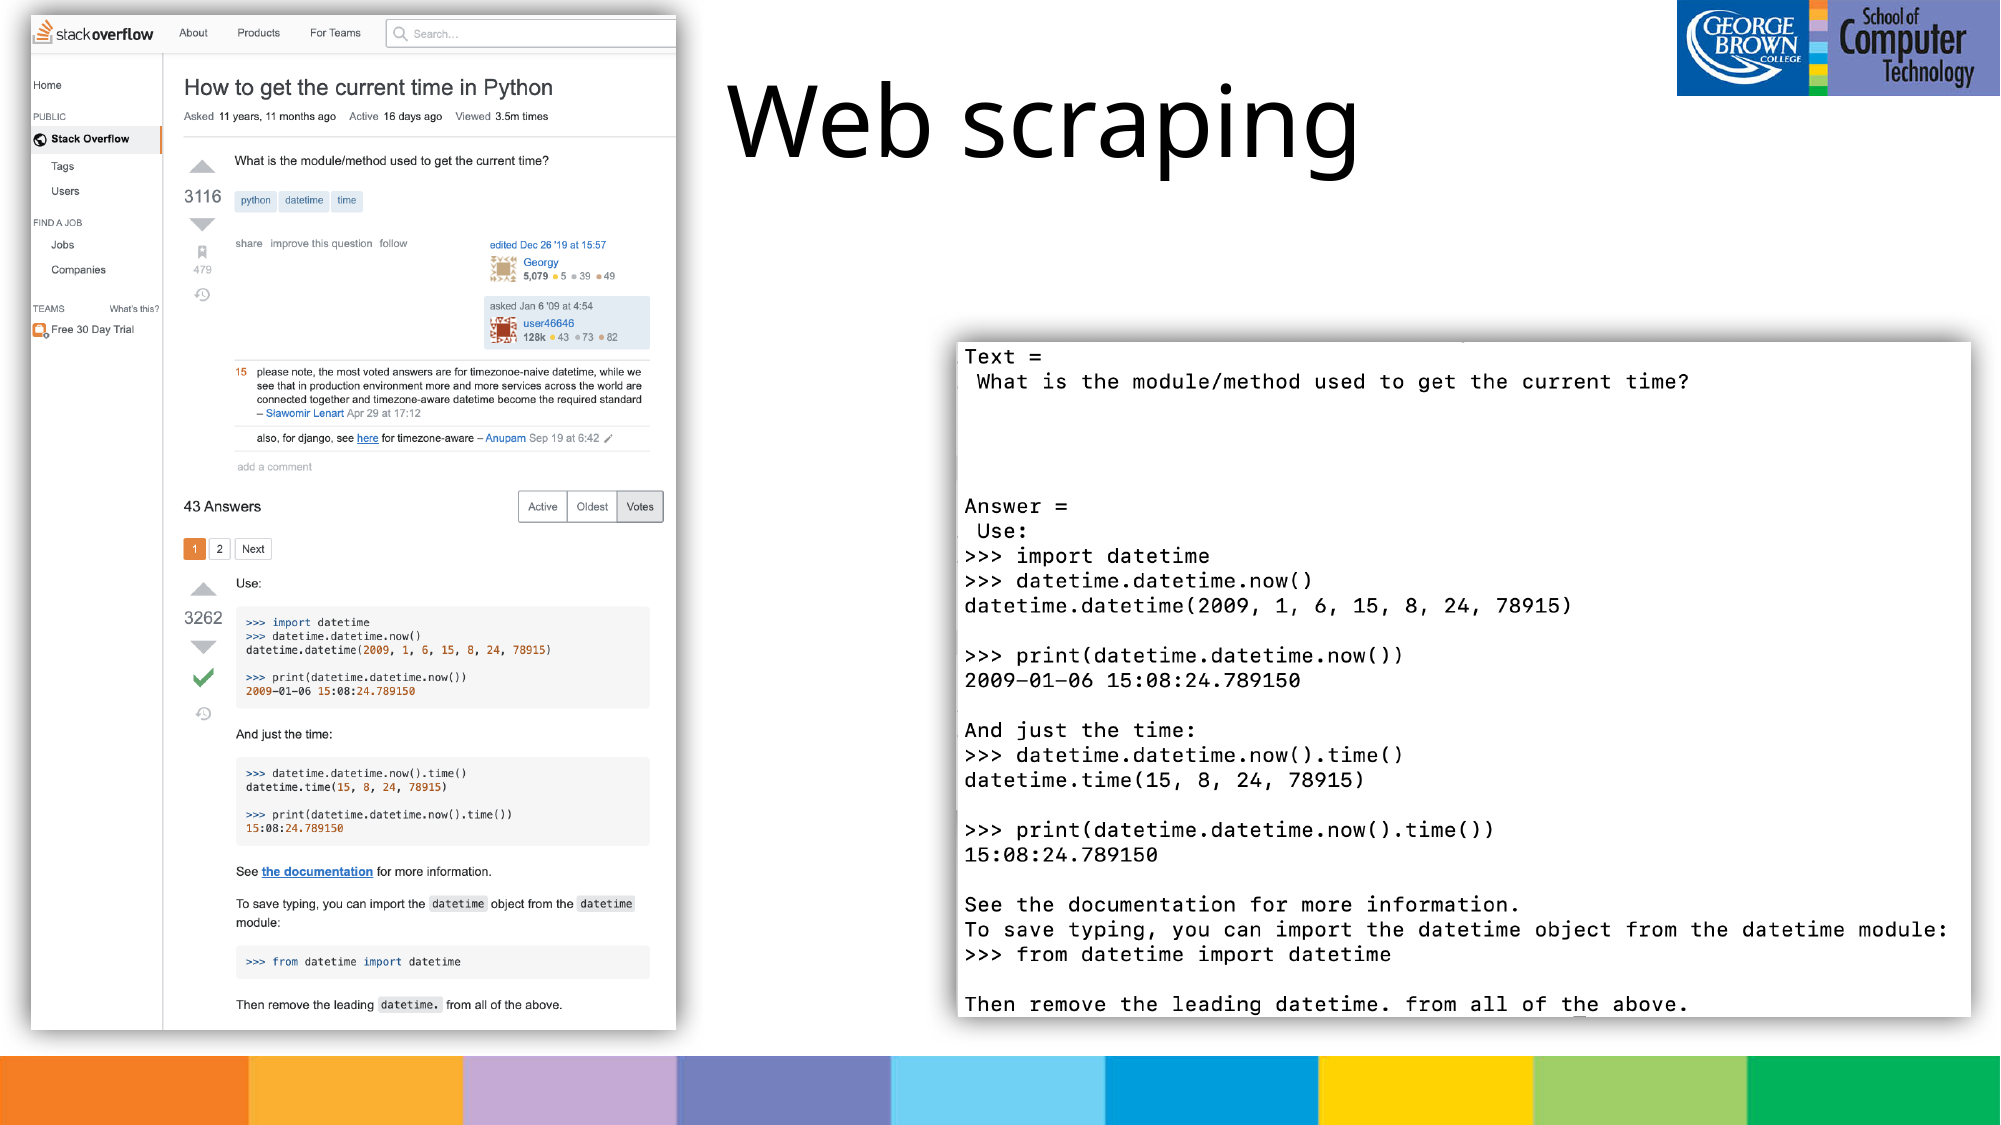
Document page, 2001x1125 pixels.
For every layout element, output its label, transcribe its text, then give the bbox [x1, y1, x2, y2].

picture [956, 342, 1971, 1018]
title Web scraping [694, 14, 1970, 235]
picture [1677, 0, 2000, 96]
picture [1318, 1056, 2000, 1125]
picture [30, 15, 676, 1030]
picture [0, 1056, 1105, 1125]
